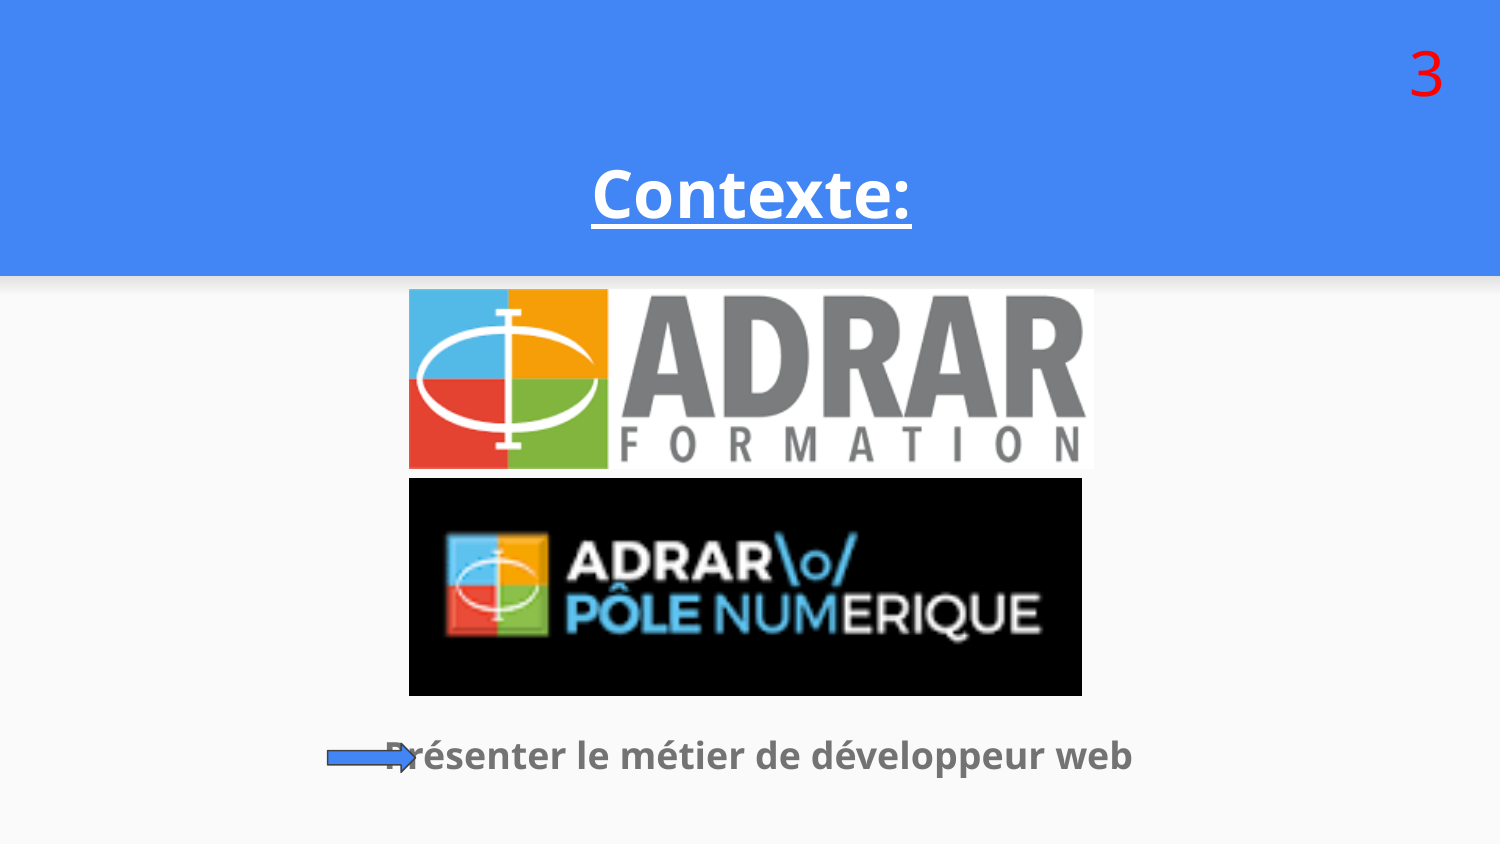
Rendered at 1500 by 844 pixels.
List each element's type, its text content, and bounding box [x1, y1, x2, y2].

picture [409, 289, 1095, 470]
title Contexte: [77, 121, 1427, 248]
picture [409, 478, 1082, 696]
text_box 3 [1382, 18, 1472, 103]
text_box [327, 743, 416, 773]
text_box Présenter le métier de développeur web [91, 716, 1427, 820]
